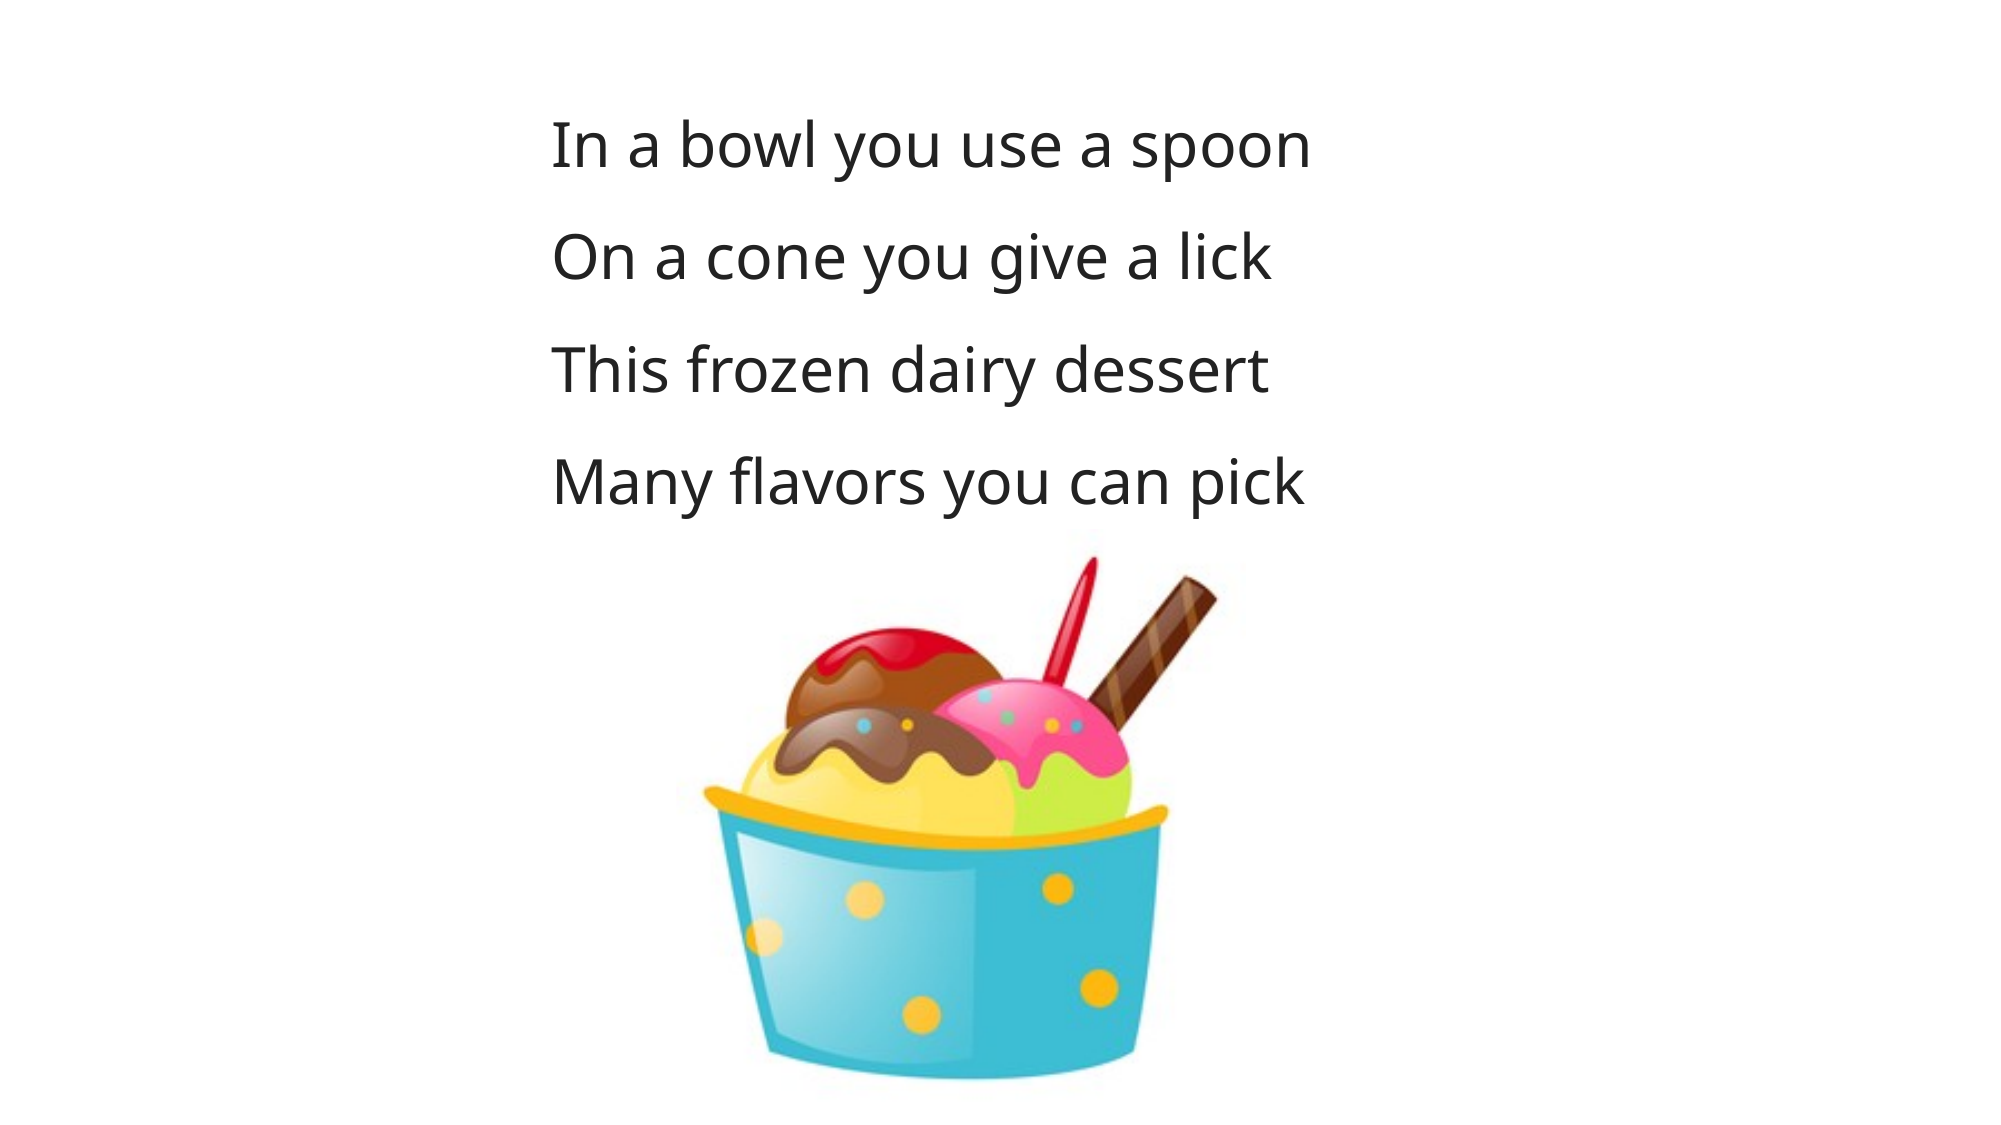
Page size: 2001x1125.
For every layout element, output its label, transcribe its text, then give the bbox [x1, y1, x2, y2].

picture [676, 529, 1246, 1105]
text_box In a bowl you use a spoon On a cone you give a lick This frozen dairy dessert Many flavors you can pick [536, 59, 1537, 525]
